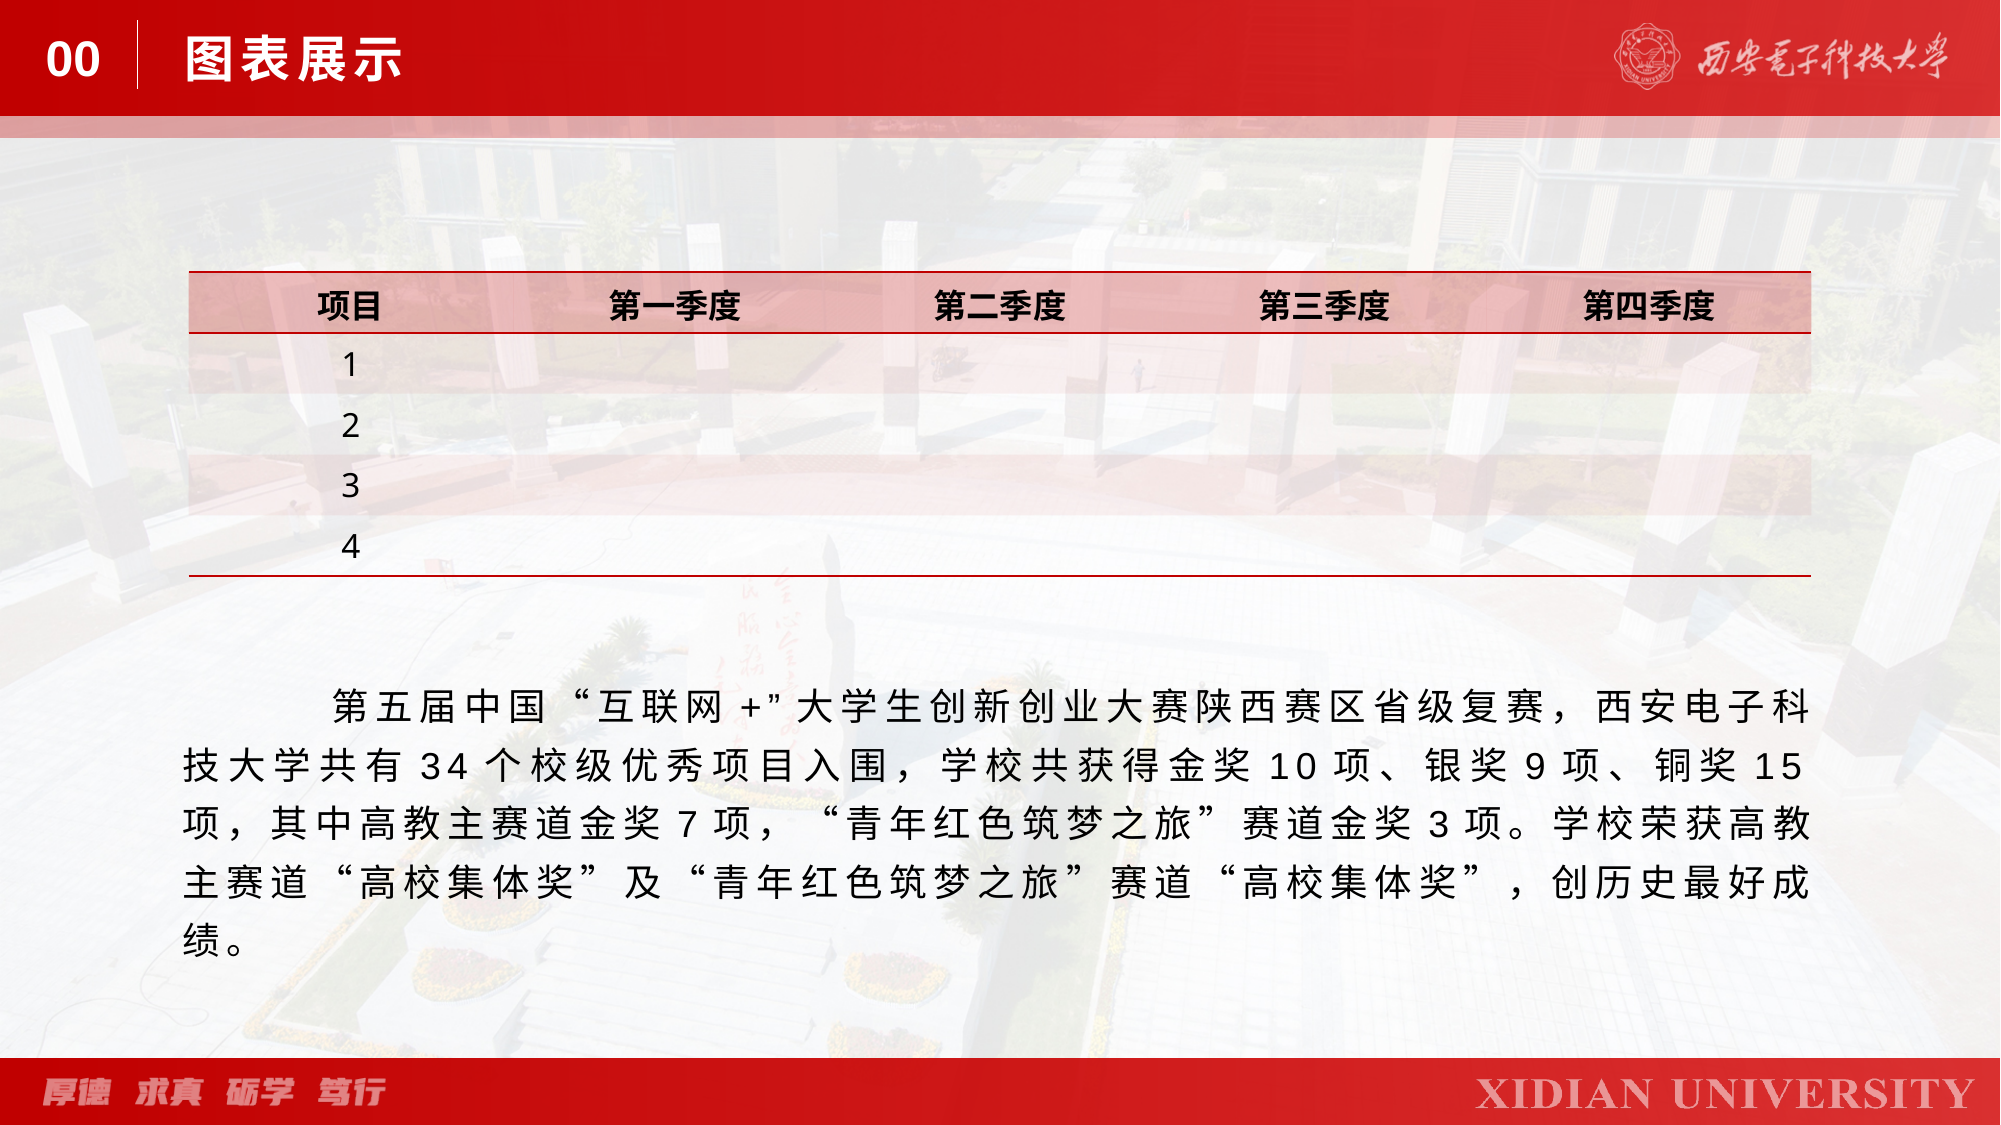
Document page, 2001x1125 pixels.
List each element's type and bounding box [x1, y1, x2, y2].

text_box [0, 0, 2000, 1125]
text_box [21, 22, 1975, 1125]
